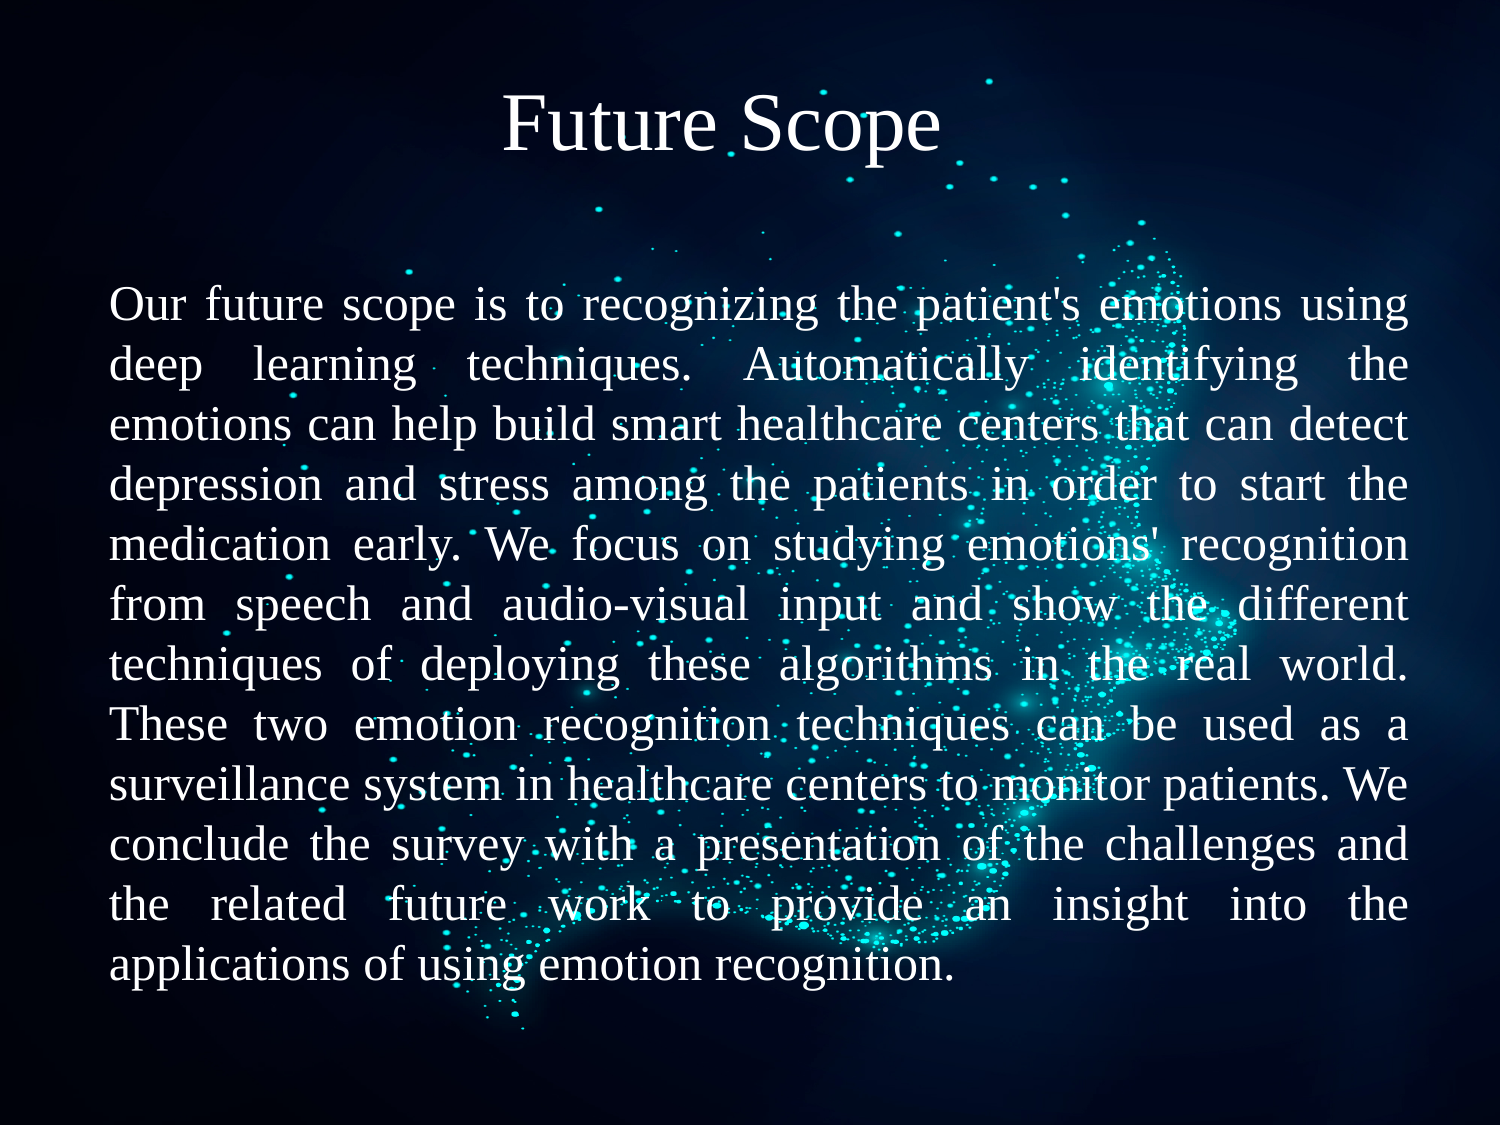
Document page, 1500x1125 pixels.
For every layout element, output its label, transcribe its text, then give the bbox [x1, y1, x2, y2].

picture [0, 0, 1500, 1125]
title Future Scope [47, 39, 1398, 196]
list Our future scope is to recognizing the patient's emotions using deep learning techniques. Automatically identifying the emotions can help build smart healthcare centers that can detect depression and stress among the patients in order to start the medication early. We focus on studying emotions' recognition from speech and audio-visual input and show the different techniques of deploying these algorithms in the real world. These two emotion recognition techniques can be used as a surveillance system in healthcare centers to monitor patients. We conclude the survey with a presentation of the challenges and the related future work to provide an insight into the applications of using emotion recognition. [75, 262, 1425, 1005]
